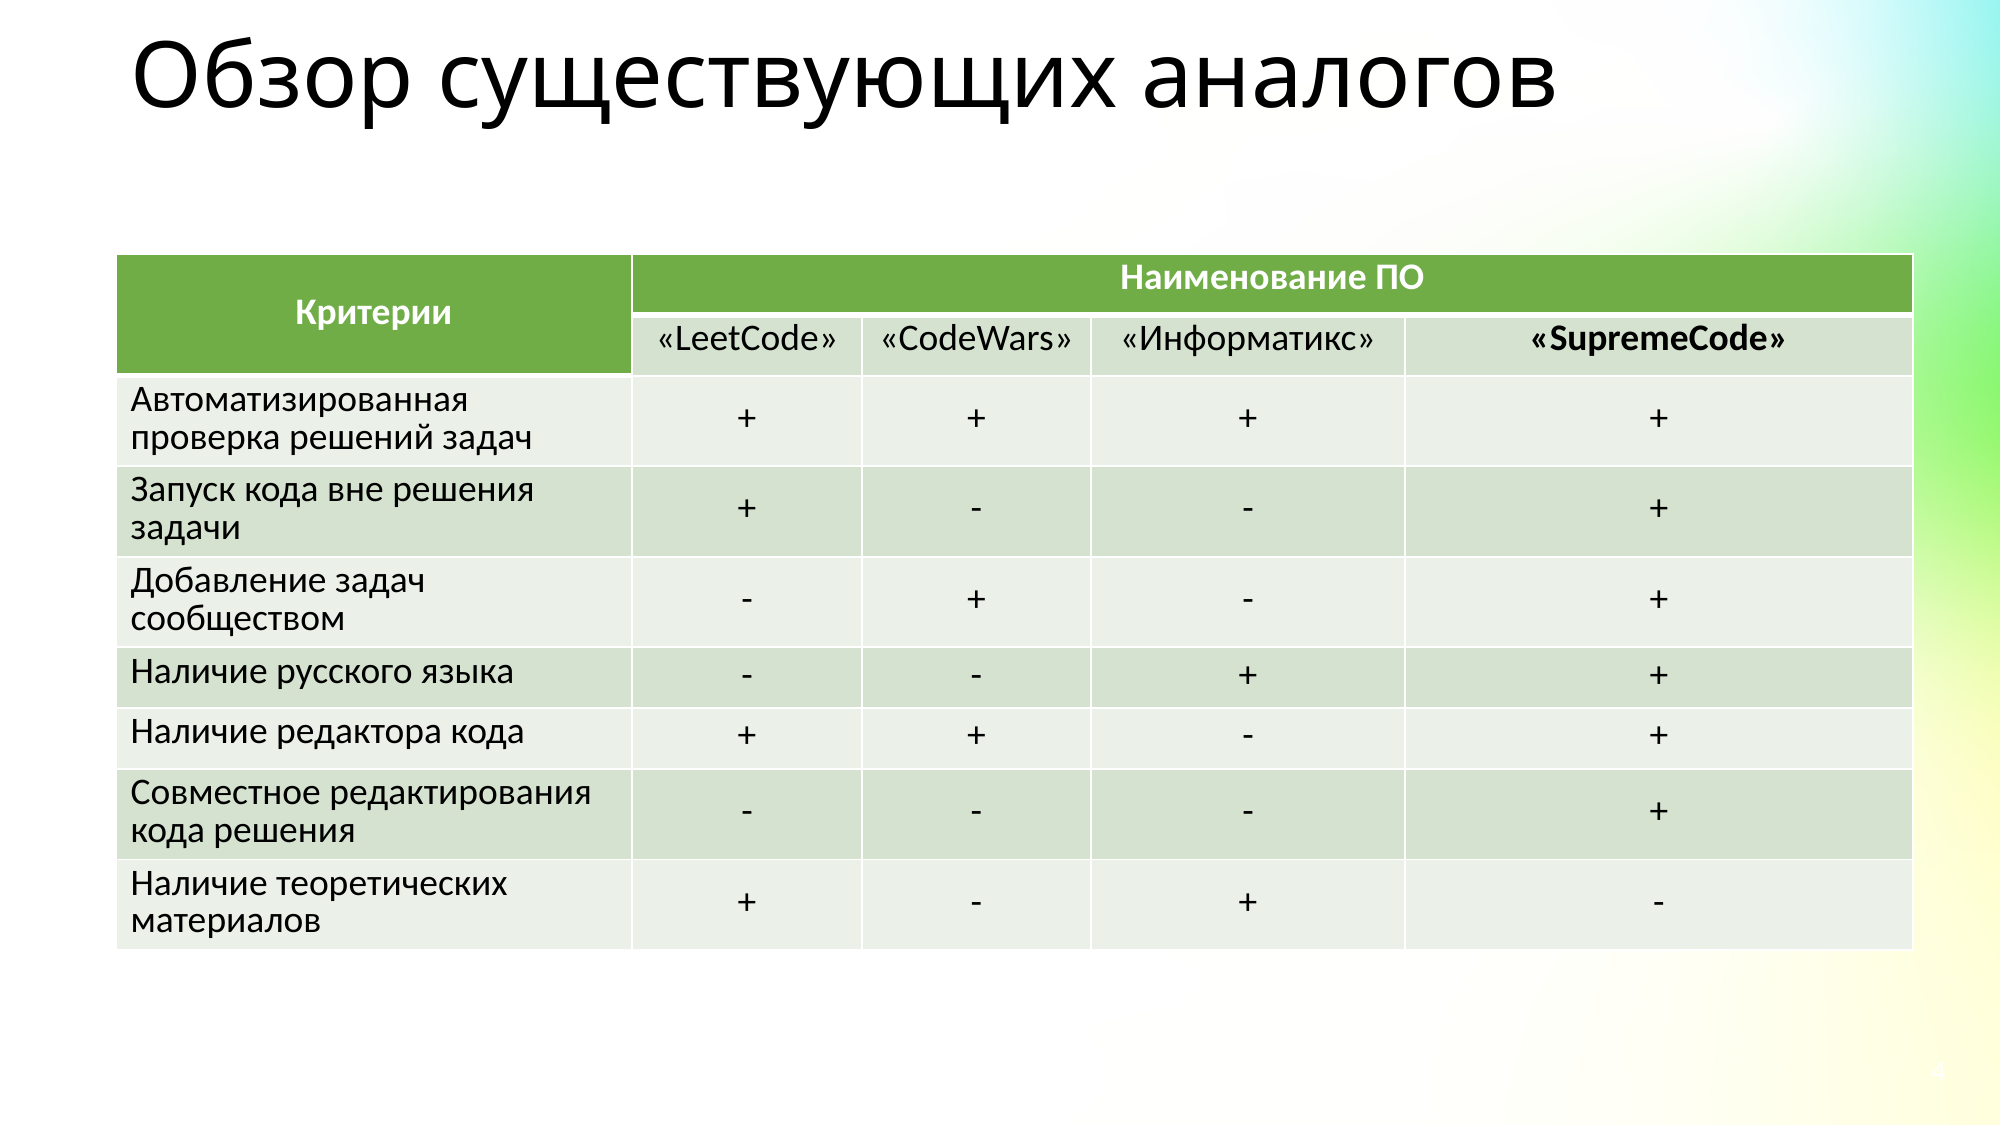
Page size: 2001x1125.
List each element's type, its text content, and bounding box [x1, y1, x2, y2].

table_cell + [633, 860, 861, 949]
table_cell «LeetCode» [633, 318, 861, 375]
table_cell Наличие русского языка [117, 648, 631, 707]
table_cell «CodeWars» [863, 318, 1090, 375]
table_cell Запуск кода вне решения задачи [117, 467, 631, 556]
table_cell + [633, 467, 861, 556]
table_cell - [863, 648, 1090, 707]
picture [978, 0, 2000, 1124]
table_cell + [633, 377, 861, 465]
table_header Критерии [117, 255, 631, 373]
table_cell - [863, 770, 1090, 859]
table_cell «Информатикс» [1092, 318, 1404, 375]
table_cell + [1406, 377, 1912, 465]
table_cell - [863, 860, 1090, 949]
table_cell + [1092, 377, 1404, 465]
table_cell Автоматизированная проверка решений задач [117, 378, 631, 465]
table_cell + [863, 377, 1090, 465]
table_cell - [1092, 709, 1404, 768]
table_cell Совместное редактирования кода решения [117, 770, 631, 859]
table_cell - [633, 558, 861, 646]
table_cell - [1092, 558, 1404, 646]
title Обзор существующих аналогов [115, 14, 1841, 142]
table_cell Наличие теоретических материалов [117, 860, 631, 949]
table_cell - [863, 467, 1090, 556]
table_cell + [863, 709, 1090, 768]
table_cell Наличие редактора кода [117, 709, 631, 768]
table_cell + [1092, 860, 1404, 949]
table_cell + [1092, 648, 1404, 707]
table_cell - [1092, 770, 1404, 859]
table_cell Добавление задач сообществом [117, 558, 631, 646]
table_cell + [1406, 467, 1912, 556]
table_cell - [1406, 860, 1912, 949]
table_cell «SupremeCode» [1406, 318, 1912, 375]
table_cell + [1406, 770, 1912, 859]
table_cell - [633, 770, 861, 859]
table_cell + [1406, 648, 1912, 707]
table_cell - [1092, 467, 1404, 556]
table_header Наименование ПО [633, 255, 1912, 312]
table_cell + [633, 709, 861, 768]
table_cell + [1406, 709, 1912, 768]
table_cell + [863, 558, 1090, 646]
table_cell - [633, 648, 861, 707]
table_cell + [1406, 558, 1912, 646]
